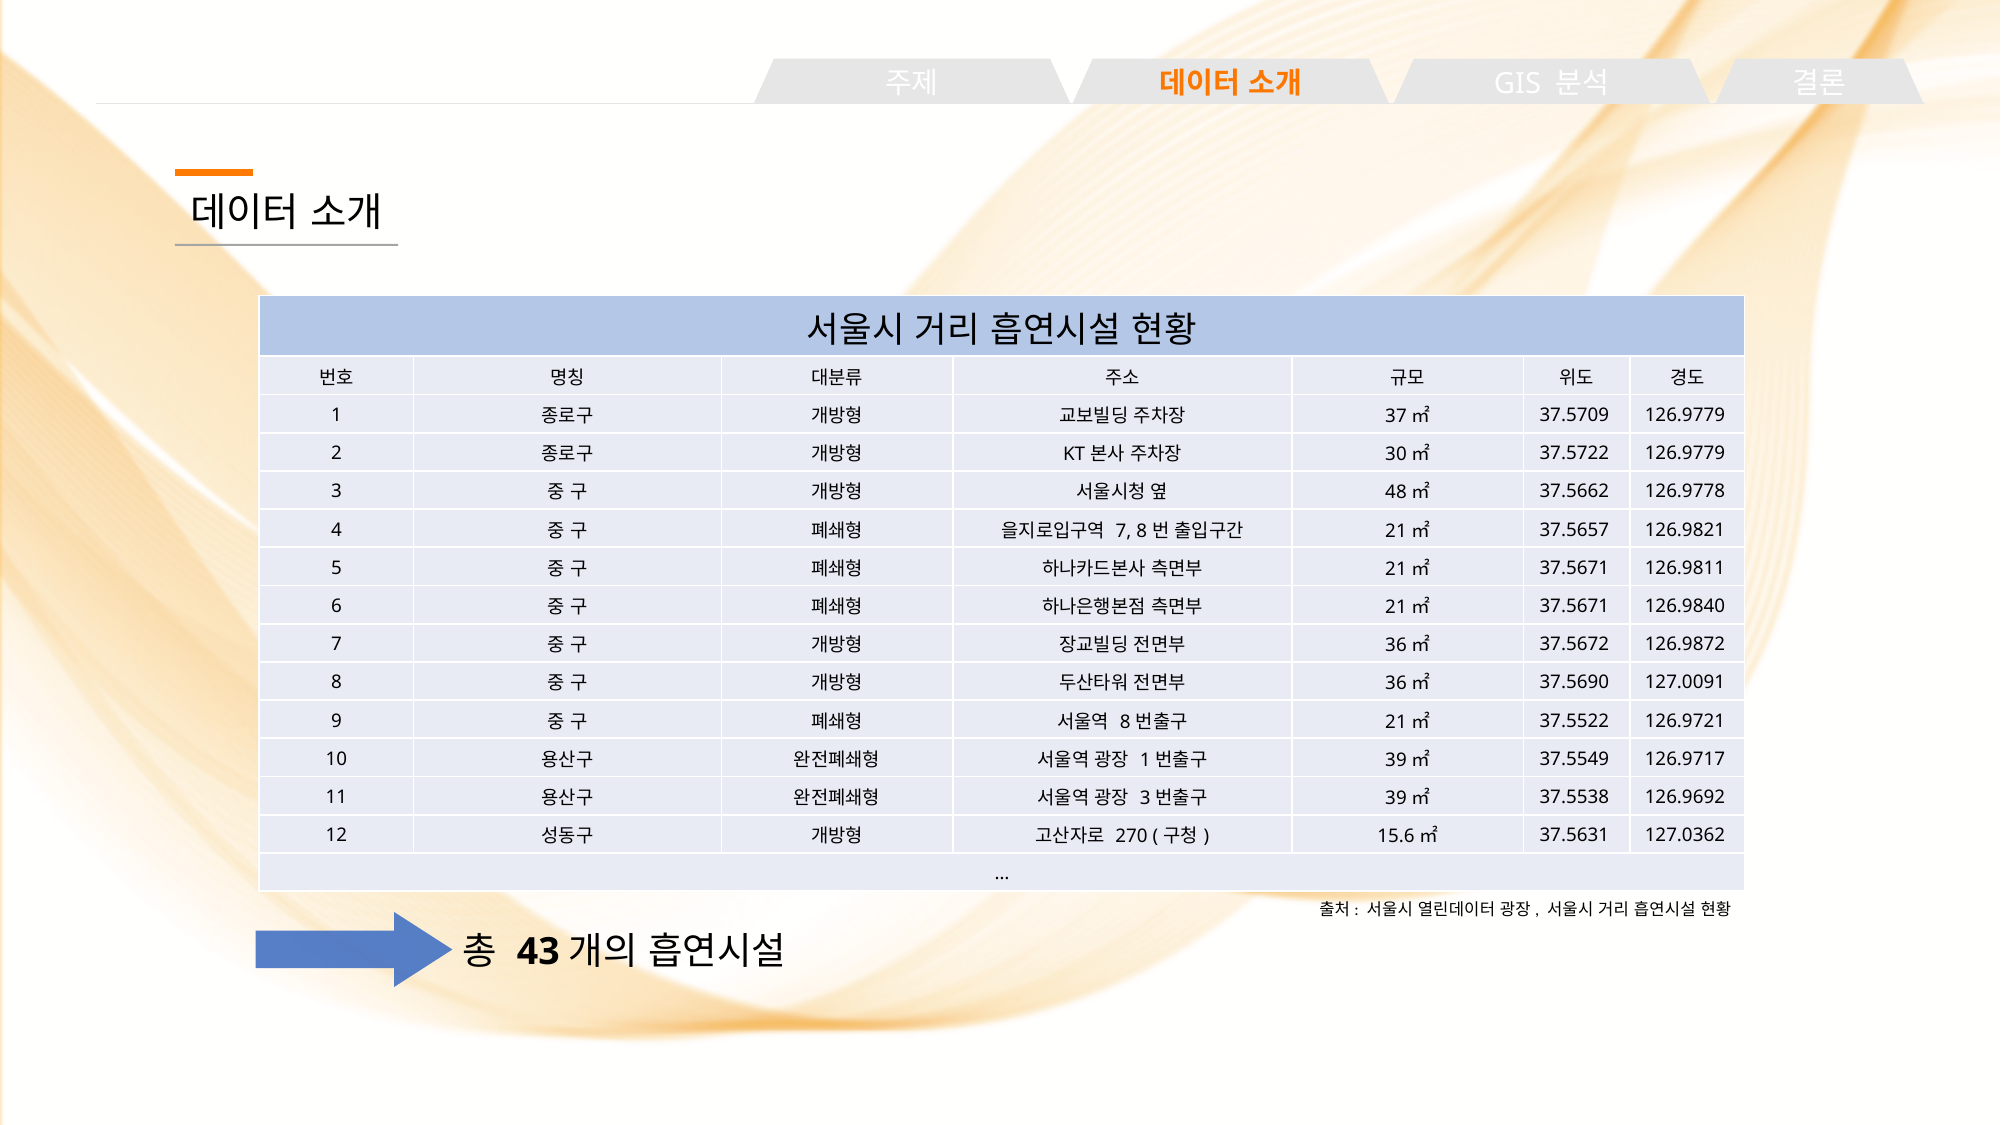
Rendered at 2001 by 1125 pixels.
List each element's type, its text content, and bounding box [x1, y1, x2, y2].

table_cell 개방형 [722, 625, 952, 661]
table_cell 11 [260, 777, 413, 814]
table_cell 126.9721 [1631, 701, 1744, 737]
text_box 결론 [1714, 57, 1925, 103]
table_cell 30㎡ [1293, 434, 1523, 470]
table_cell 39㎡ [1293, 739, 1523, 776]
table_cell 장교빌딩 전면부 [954, 625, 1291, 661]
table_cell 개방형 [722, 434, 952, 470]
table_cell 중 구 [414, 548, 721, 585]
table_cell 성동구 [414, 816, 721, 852]
table_cell 폐쇄형 [722, 701, 952, 737]
table_cell 36㎡ [1293, 663, 1523, 699]
table_cell 127.0091 [1631, 663, 1744, 699]
table_cell 39㎡ [1293, 777, 1523, 814]
table_cell 서울역 광장 3번출구 [954, 777, 1291, 814]
table_cell 127.0362 [1631, 816, 1744, 852]
table_cell 126.9717 [1631, 739, 1744, 776]
table_cell 용산구 [414, 739, 721, 776]
table_cell 21㎡ [1293, 510, 1523, 546]
table_cell 완전폐쇄형 [722, 739, 952, 776]
table_cell 37㎡ [1293, 395, 1523, 432]
table_cell 개방형 [722, 816, 952, 852]
table_cell 서울역 8번출구 [954, 701, 1291, 737]
table_cell KT본사 주차장 [954, 434, 1291, 470]
table_cell 7 [260, 625, 413, 661]
table_cell 37.5657 [1524, 510, 1629, 546]
table_cell 10 [260, 739, 413, 776]
table_cell 두산타워 전면부 [954, 663, 1291, 699]
table_cell 12 [260, 816, 413, 852]
table_cell 종로구 [414, 395, 721, 432]
table_cell 개방형 [722, 395, 952, 432]
table_cell 중 구 [414, 663, 721, 699]
table_cell 중 구 [414, 510, 721, 546]
table_cell 3 [260, 472, 413, 508]
table_cell 5 [260, 548, 413, 585]
text_box 총 43개의 흡연시설 [448, 919, 802, 979]
table_cell 2 [260, 434, 413, 470]
text_box [254, 910, 448, 989]
table_cell 위도 [1524, 357, 1629, 394]
table_cell 폐쇄형 [722, 548, 952, 585]
table_cell 15.6㎡ [1293, 816, 1523, 852]
text_box 데이터 소개 [175, 179, 398, 242]
text_box GIS 분석 [1392, 57, 1712, 103]
table_cell 21㎡ [1293, 548, 1523, 585]
table_cell 37.5709 [1524, 395, 1629, 432]
table_cell 9 [260, 701, 413, 737]
table_cell 37.5662 [1524, 472, 1629, 508]
table_cell 하나카드본사 측면부 [954, 548, 1291, 585]
text_box 데이터 소개 [1072, 57, 1391, 103]
table_cell 서울시청 옆 [954, 472, 1291, 508]
table_cell 37.5690 [1524, 663, 1629, 699]
table_cell 중 구 [414, 625, 721, 661]
table_cell 37.5722 [1524, 434, 1629, 470]
table_cell 6 [260, 586, 413, 623]
table_cell 폐쇄형 [722, 586, 952, 623]
text_box 주제 [752, 57, 1072, 103]
table_cell 126.9840 [1631, 586, 1744, 623]
table_cell 37.5538 [1524, 777, 1629, 814]
table_cell 종로구 [414, 434, 721, 470]
table_cell 126.9692 [1631, 777, 1744, 814]
table_cell 37.5631 [1524, 816, 1629, 852]
table_cell 중 구 [414, 472, 721, 508]
table_cell 21㎡ [1293, 586, 1523, 623]
table_cell 126.9778 [1631, 472, 1744, 508]
table_cell 하나은행본점 측면부 [954, 586, 1291, 623]
table_cell 37.5672 [1524, 625, 1629, 661]
table_cell 1 [260, 395, 413, 432]
table_cell 번호 [260, 357, 413, 394]
table_cell 용산구 [414, 777, 721, 814]
table_cell 개방형 [722, 472, 952, 508]
table_cell 대분류 [722, 357, 952, 394]
table_cell 126.9779 [1631, 434, 1744, 470]
table_cell 48㎡ [1293, 472, 1523, 508]
table_cell 고산자로 270 (구청) [954, 816, 1291, 852]
table_cell 8 [260, 663, 413, 699]
text_box 출처: 서울시 열린데이터 광장, 서울시 거리 흡연시설 현황 [1304, 891, 1747, 927]
table_cell 126.9811 [1631, 548, 1744, 585]
table_cell 37.5549 [1524, 739, 1629, 776]
table_cell 4 [260, 510, 413, 546]
table_cell 완전폐쇄형 [722, 777, 952, 814]
table_cell 중 구 [414, 701, 721, 737]
table_cell 37.5671 [1524, 548, 1629, 585]
table_cell … [260, 854, 1744, 890]
table_cell 주소 [954, 357, 1291, 394]
table_cell 서울역 광장 1번출구 [954, 739, 1291, 776]
table_cell 개방형 [722, 663, 952, 699]
table_cell 규모 [1293, 357, 1523, 394]
table_cell 126.9821 [1631, 510, 1744, 546]
table_cell 126.9872 [1631, 625, 1744, 661]
table_cell 21㎡ [1293, 701, 1523, 737]
table_cell [0, 0, 2000, 1125]
table_cell 을지로입구역 7, 8번 출입구간 [954, 510, 1291, 546]
table_cell 37.5671 [1524, 586, 1629, 623]
table_cell 126.9779 [1631, 395, 1744, 432]
table_header 서울시 거리 흡연시설 현황 [260, 296, 1744, 355]
table_cell 중 구 [414, 586, 721, 623]
table_cell 37.5522 [1524, 701, 1629, 737]
table_cell 폐쇄형 [722, 510, 952, 546]
table_cell 명칭 [414, 357, 721, 394]
table_cell 36㎡ [1293, 625, 1523, 661]
table_cell 경도 [1631, 357, 1744, 394]
table_cell 교보빌딩 주차장 [954, 395, 1291, 432]
